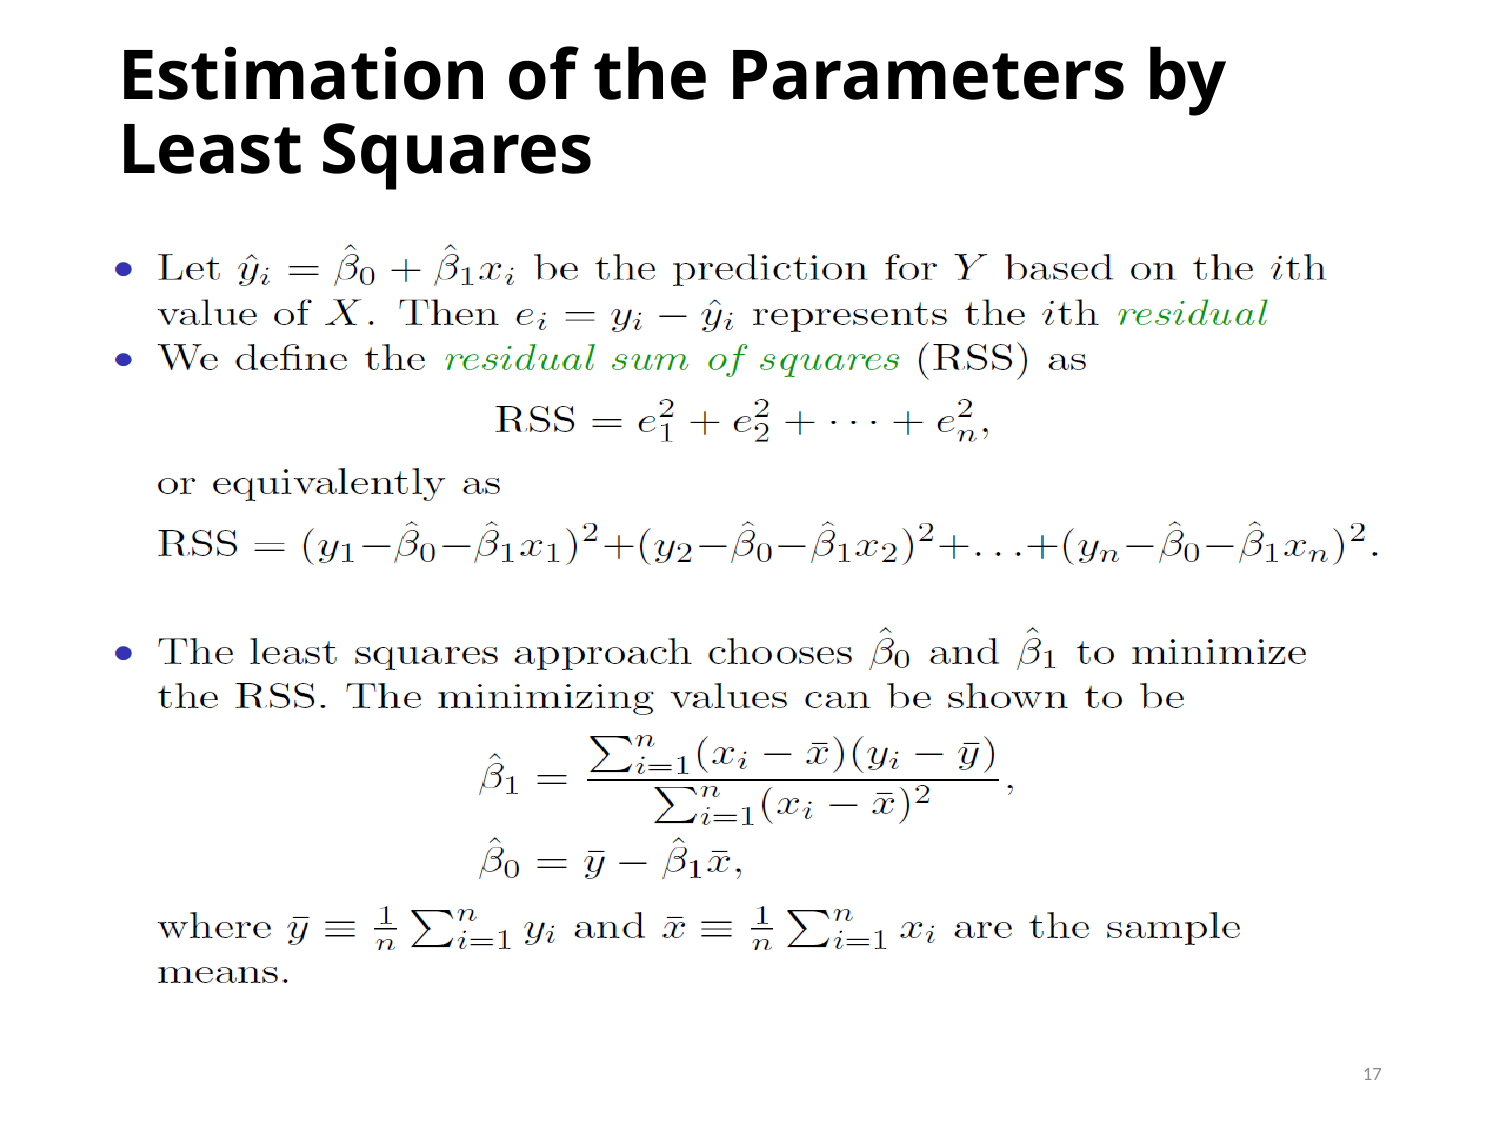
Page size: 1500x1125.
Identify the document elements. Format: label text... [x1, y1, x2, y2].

picture [103, 239, 1397, 990]
slide_number 17 [1059, 1042, 1397, 1103]
title Estimation of the Parameters by Least Squares [103, 5, 1397, 224]
